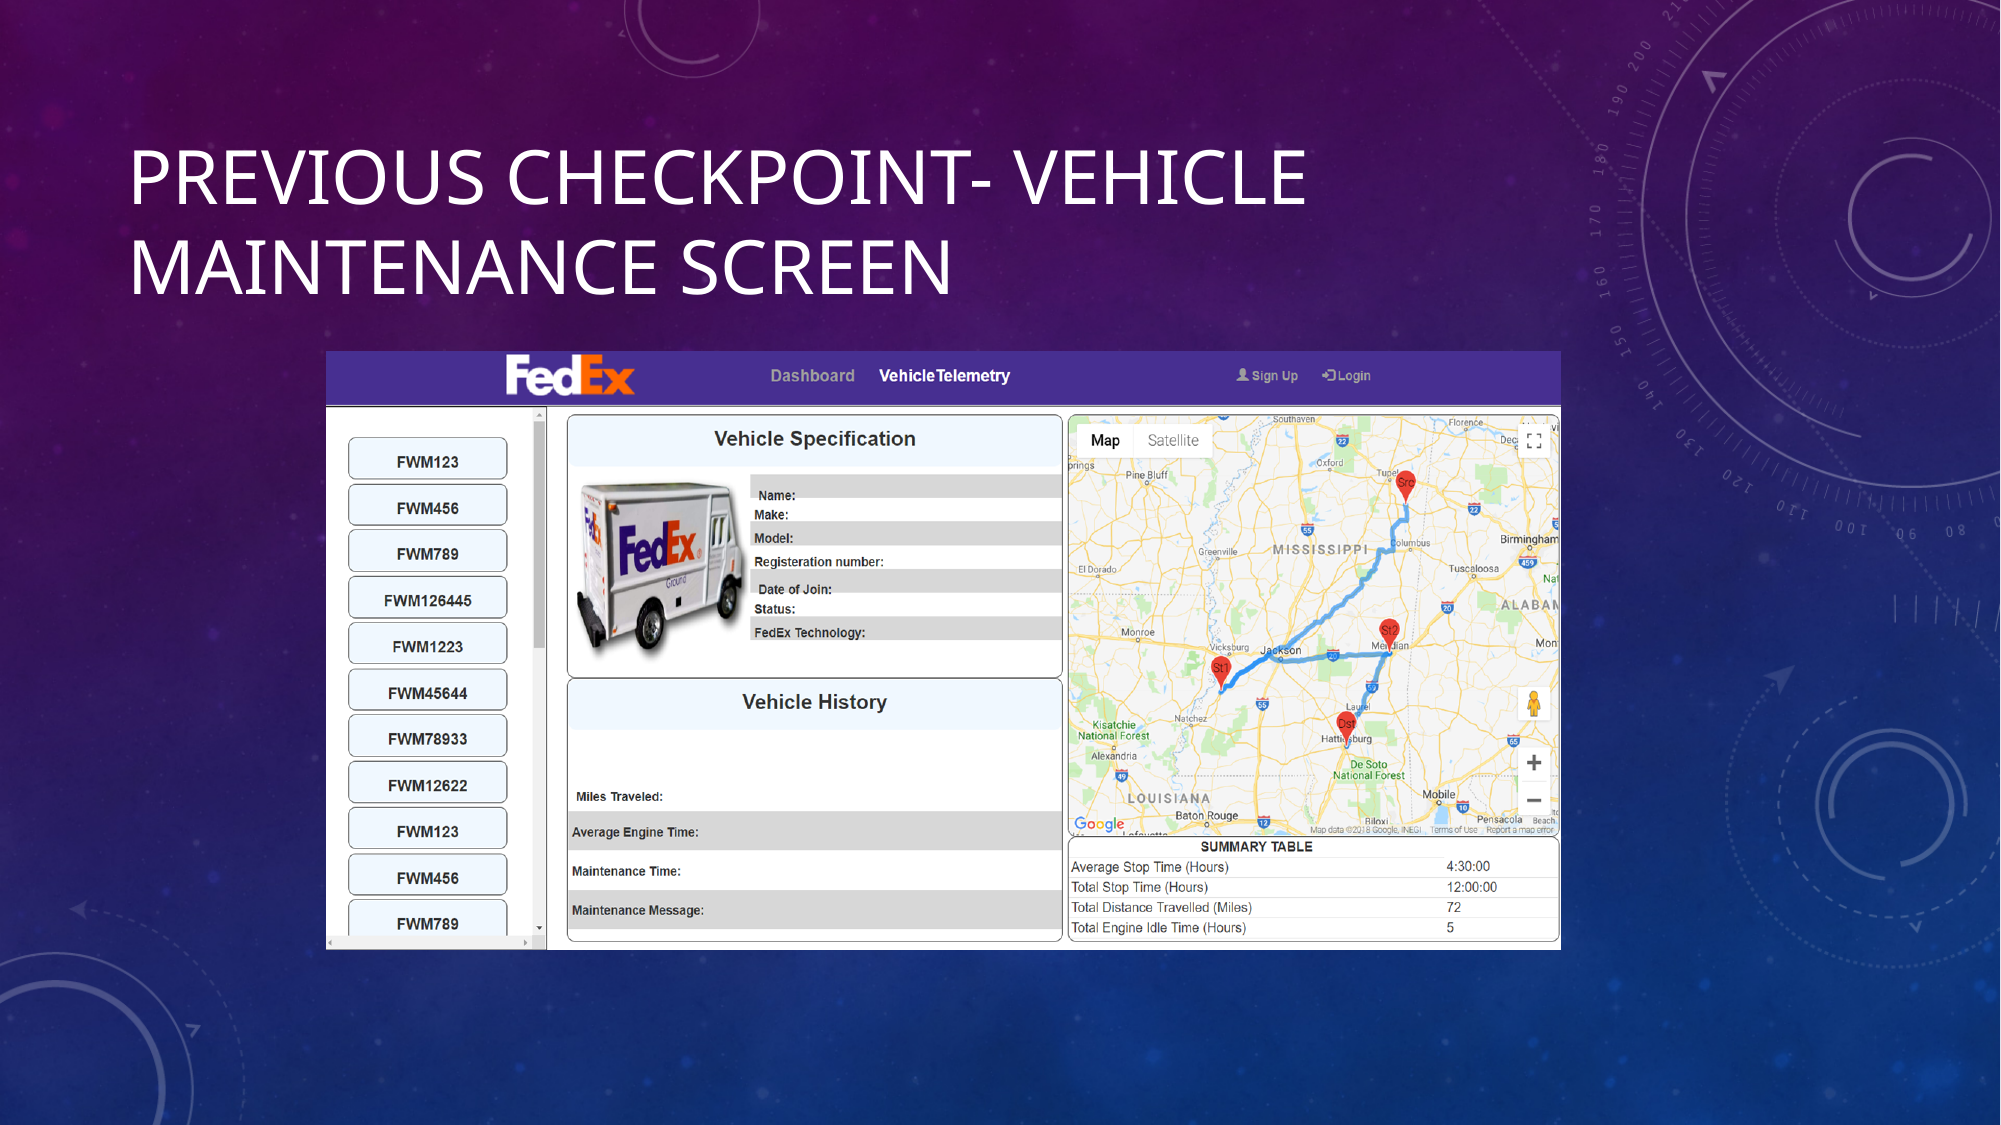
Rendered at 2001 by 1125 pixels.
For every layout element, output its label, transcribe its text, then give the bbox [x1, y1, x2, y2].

title Previous Checkpoint- Vehicle Maintenance screen [112, 99, 1775, 339]
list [326, 350, 1561, 951]
picture [0, 0, 2001, 1125]
